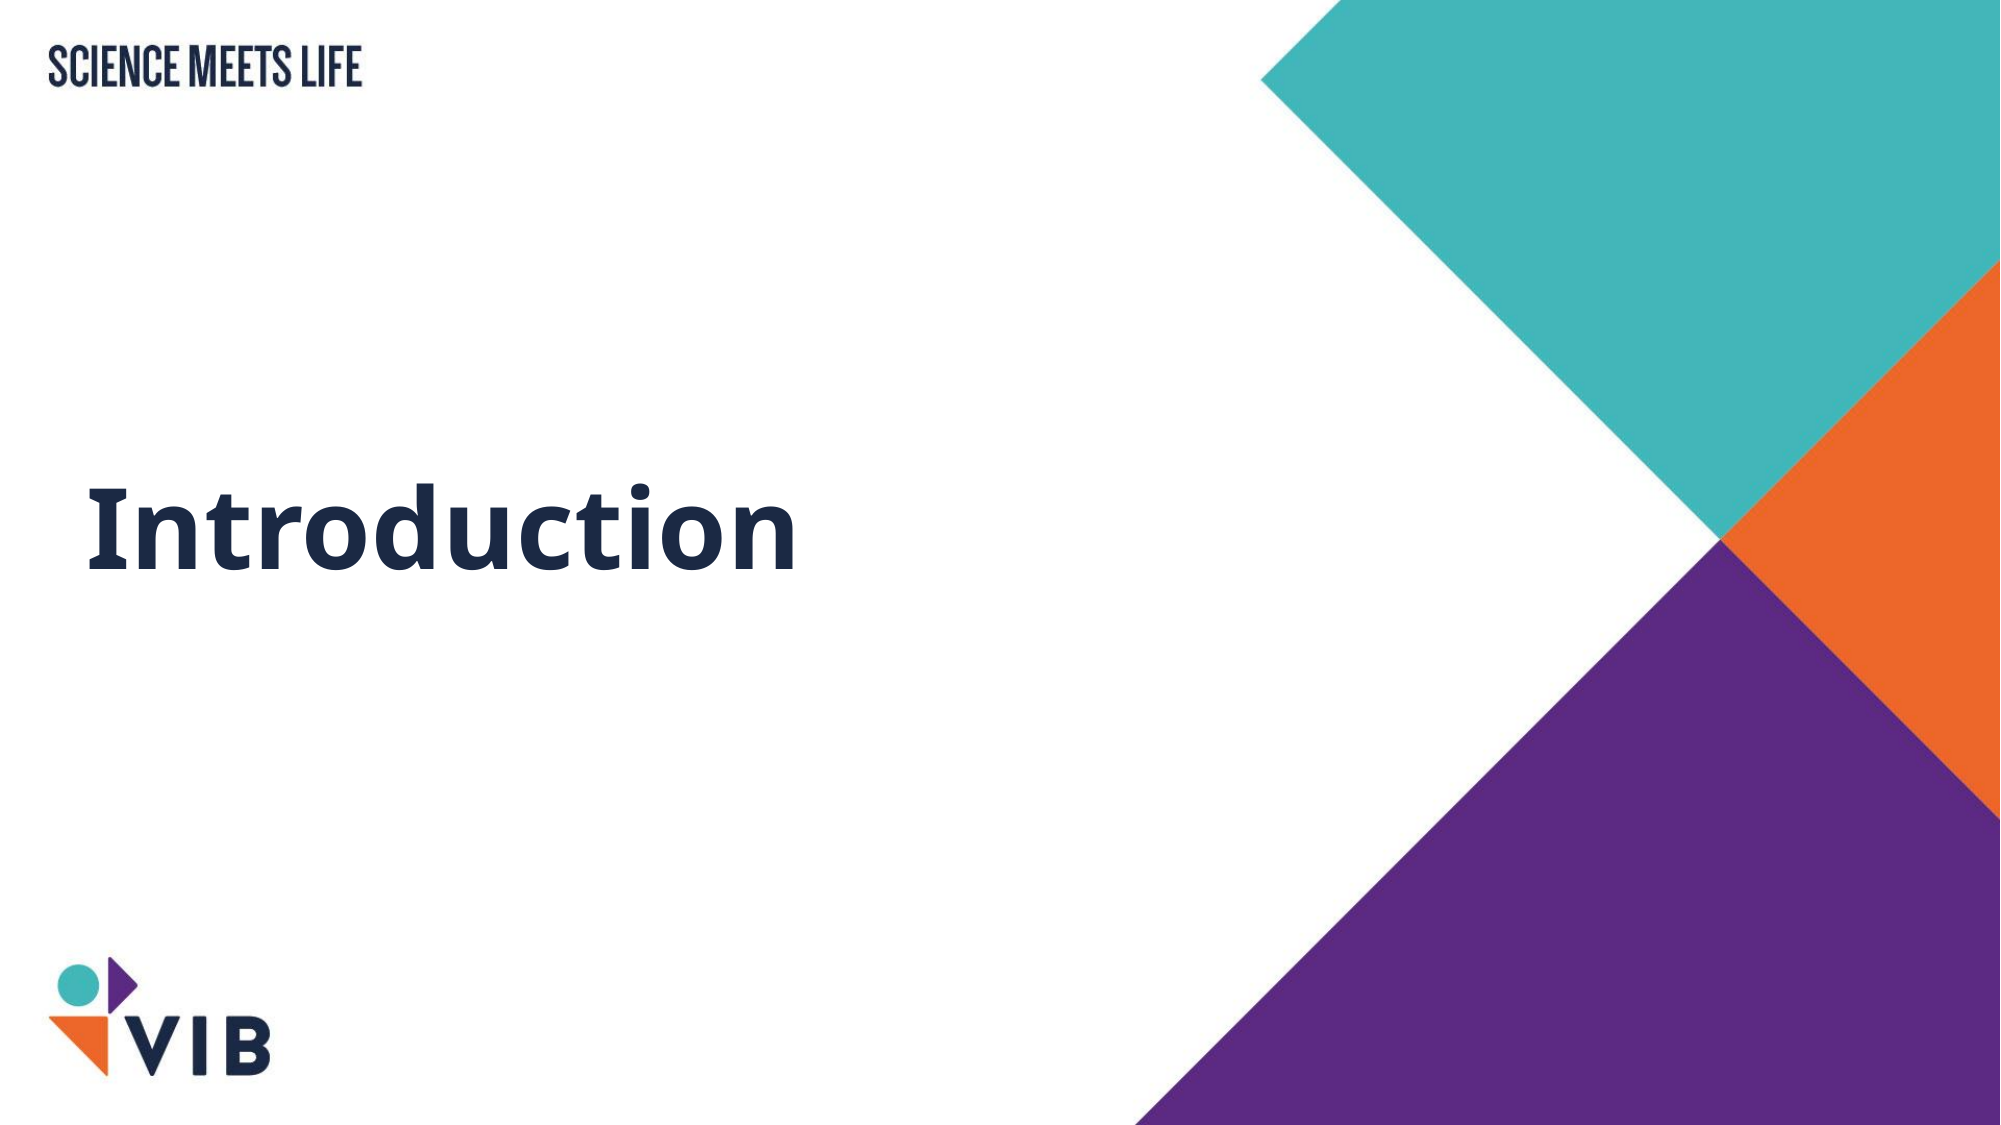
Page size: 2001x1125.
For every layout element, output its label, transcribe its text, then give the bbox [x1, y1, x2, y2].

picture [0, 0, 2000, 1125]
title Introduction [71, 209, 1553, 602]
